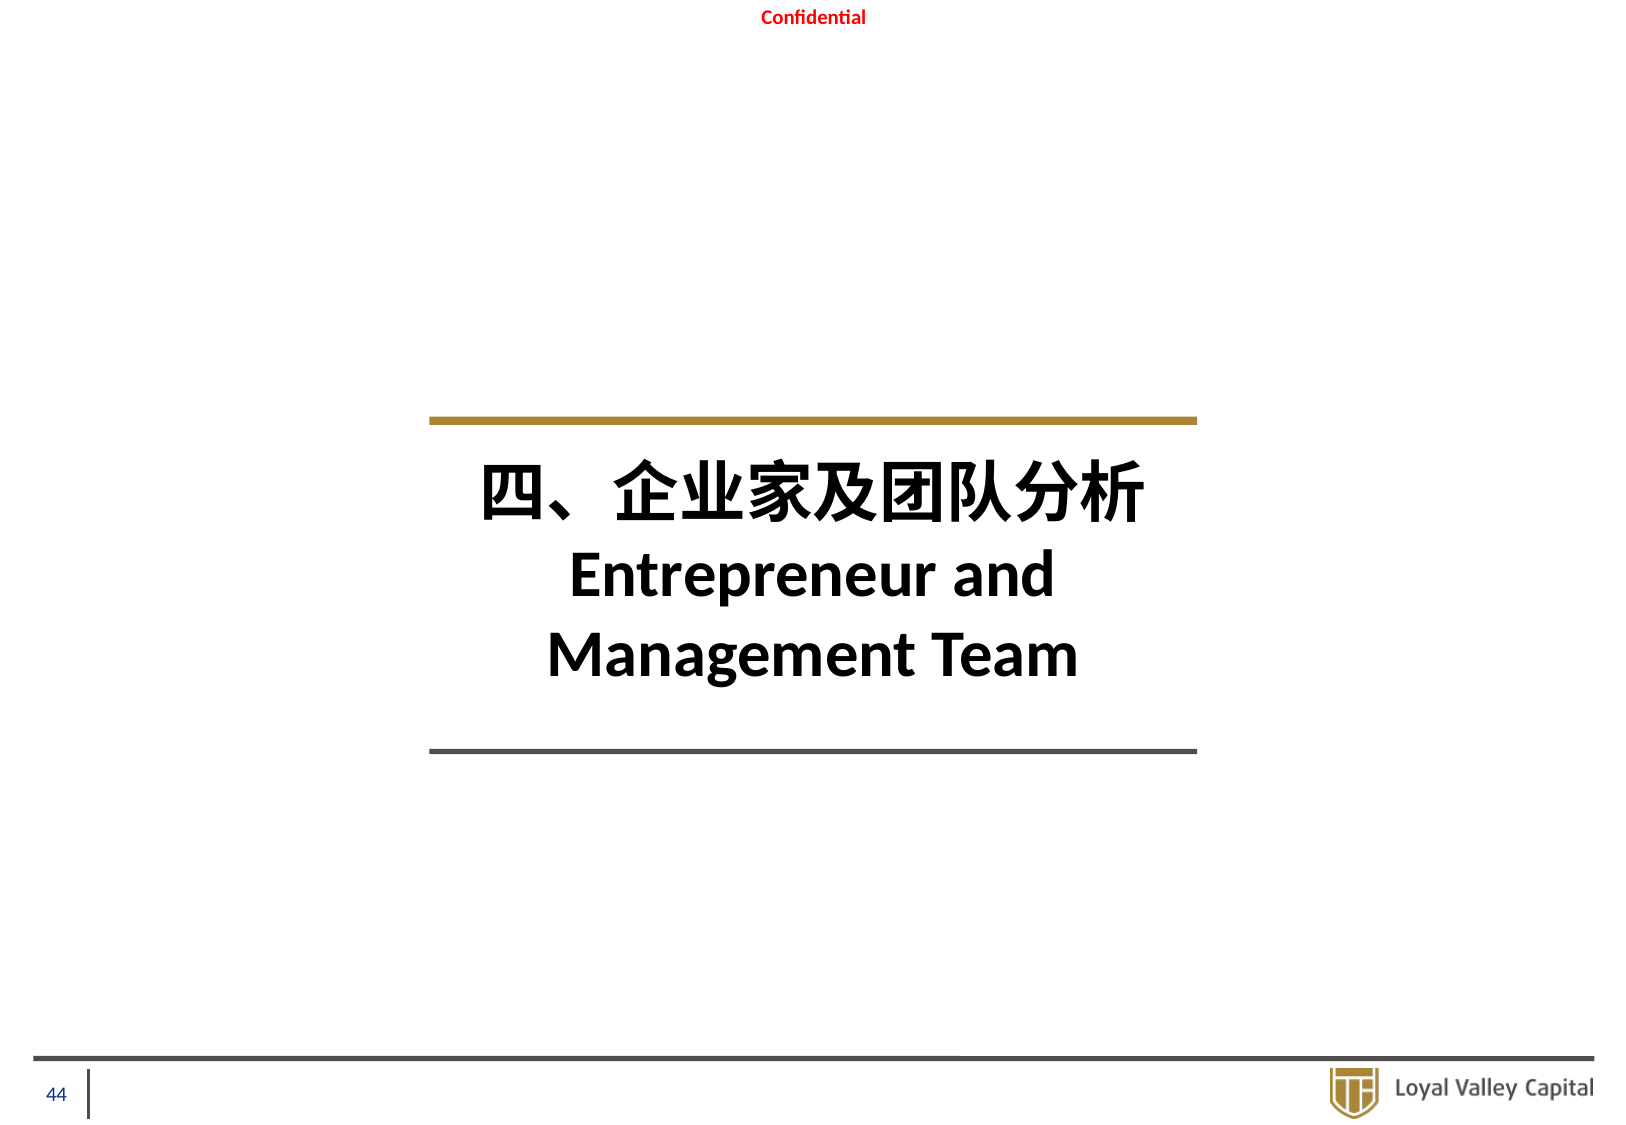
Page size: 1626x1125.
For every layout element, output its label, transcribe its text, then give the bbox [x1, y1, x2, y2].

picture [1330, 1068, 1593, 1119]
title 四、企业家及团队分析 Entrepreneur and Management Team [429, 450, 1198, 723]
